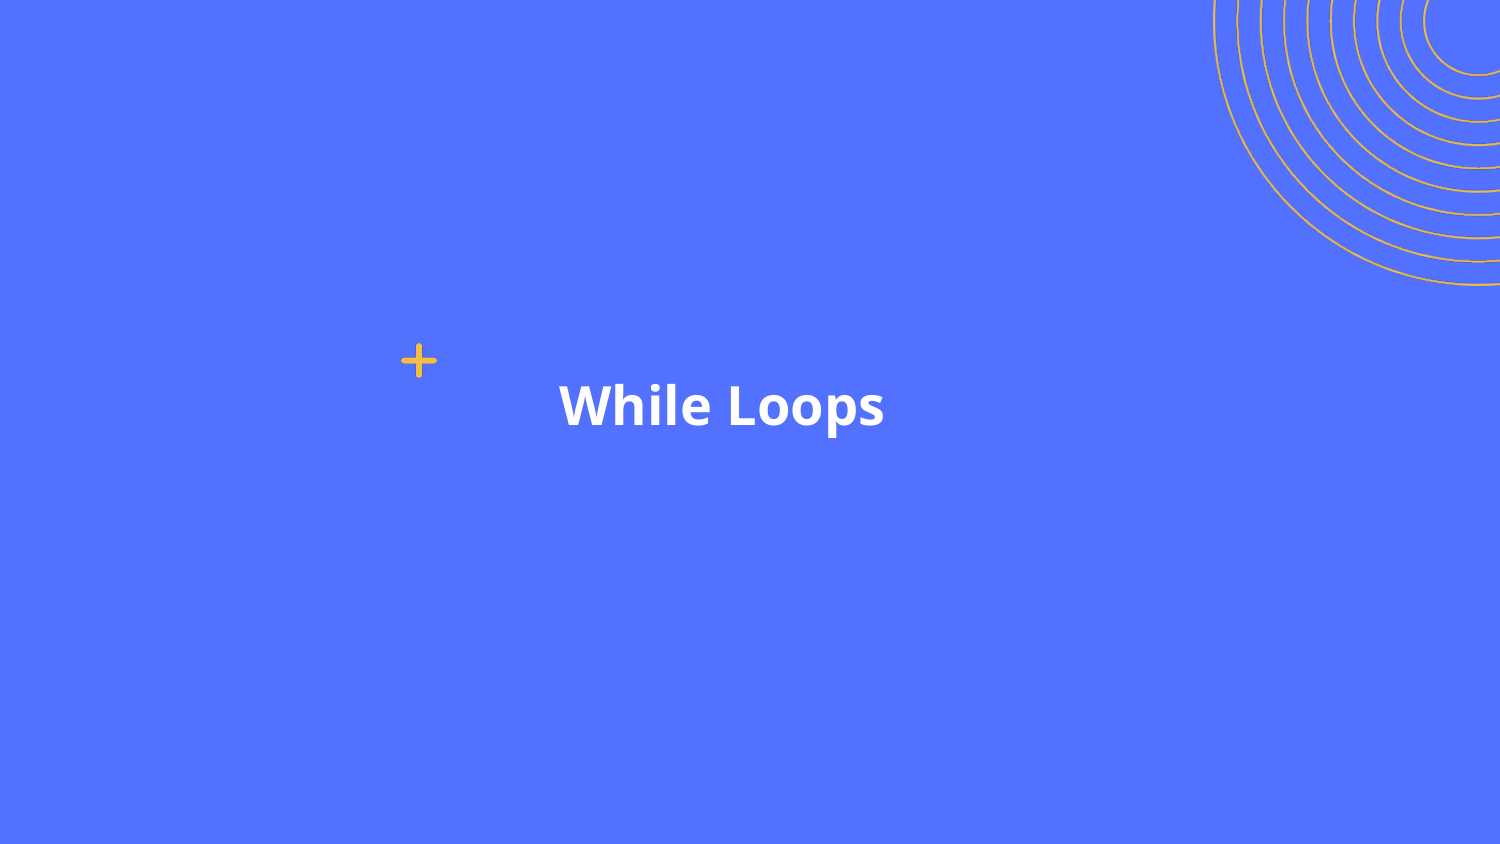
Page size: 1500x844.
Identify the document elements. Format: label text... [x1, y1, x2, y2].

picture [401, 342, 437, 378]
picture [1213, 0, 1500, 286]
text_box While Loops [436, 371, 1009, 437]
